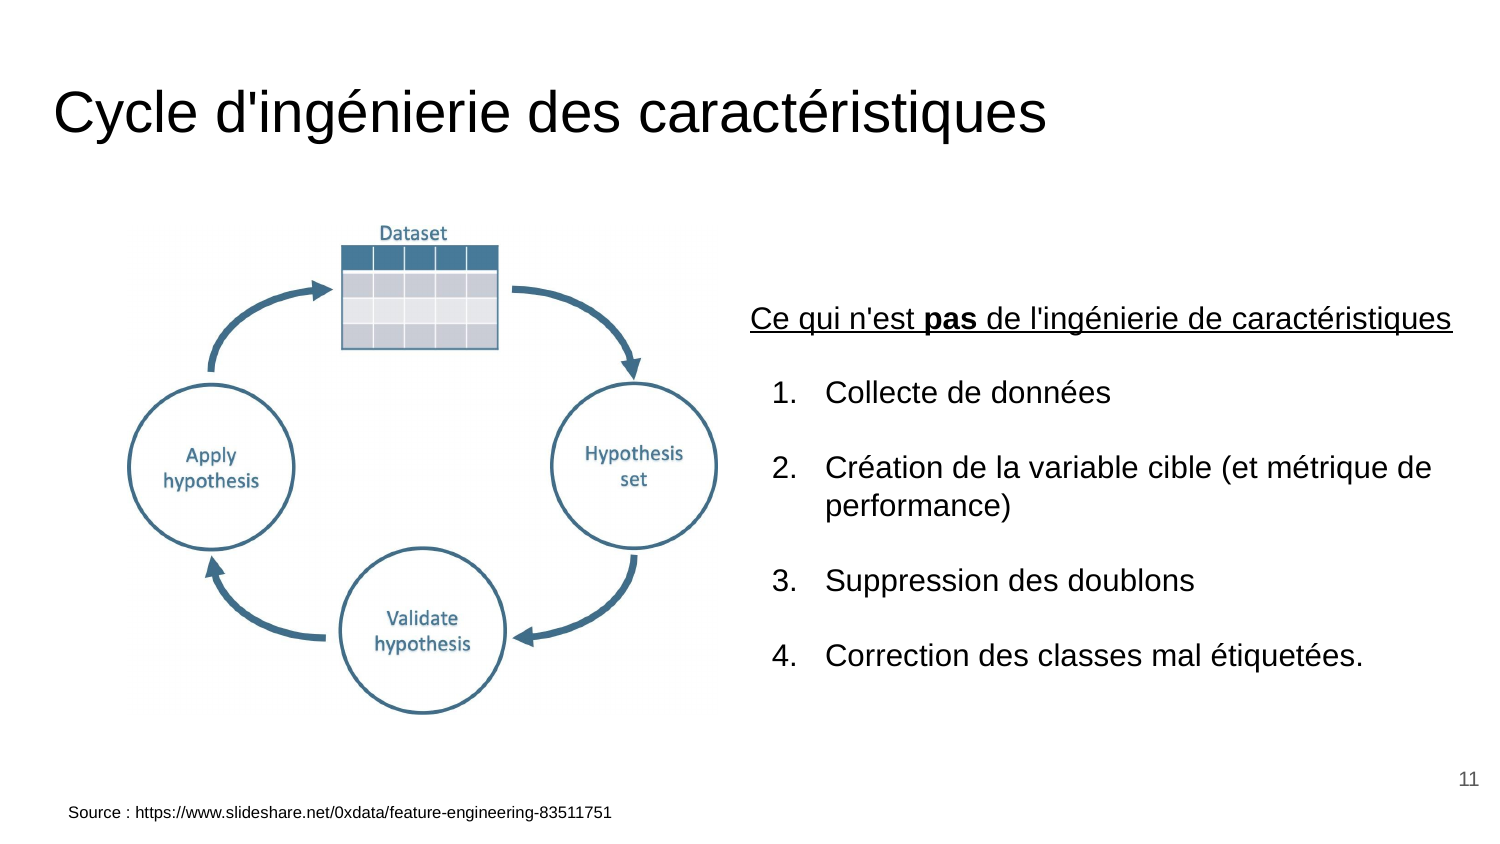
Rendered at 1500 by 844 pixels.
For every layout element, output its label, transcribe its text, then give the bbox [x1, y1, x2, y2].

title Cycle d'ingénierie des caractéristiques [51, 72, 1449, 145]
picture [126, 225, 719, 716]
text_box Source : https://www.slideshare.net/0xdata/feature-engineering-83511751 [53, 786, 1148, 844]
text_box Ce qui n'est pas de l'ingénierie de caractéristiques Collecte de données Création de la variable cible (et métrique de performance) Suppression des doublons Correction des classes mal étiquetées. [750, 296, 1491, 723]
slide_number ‹#› [1389, 764, 1480, 791]
